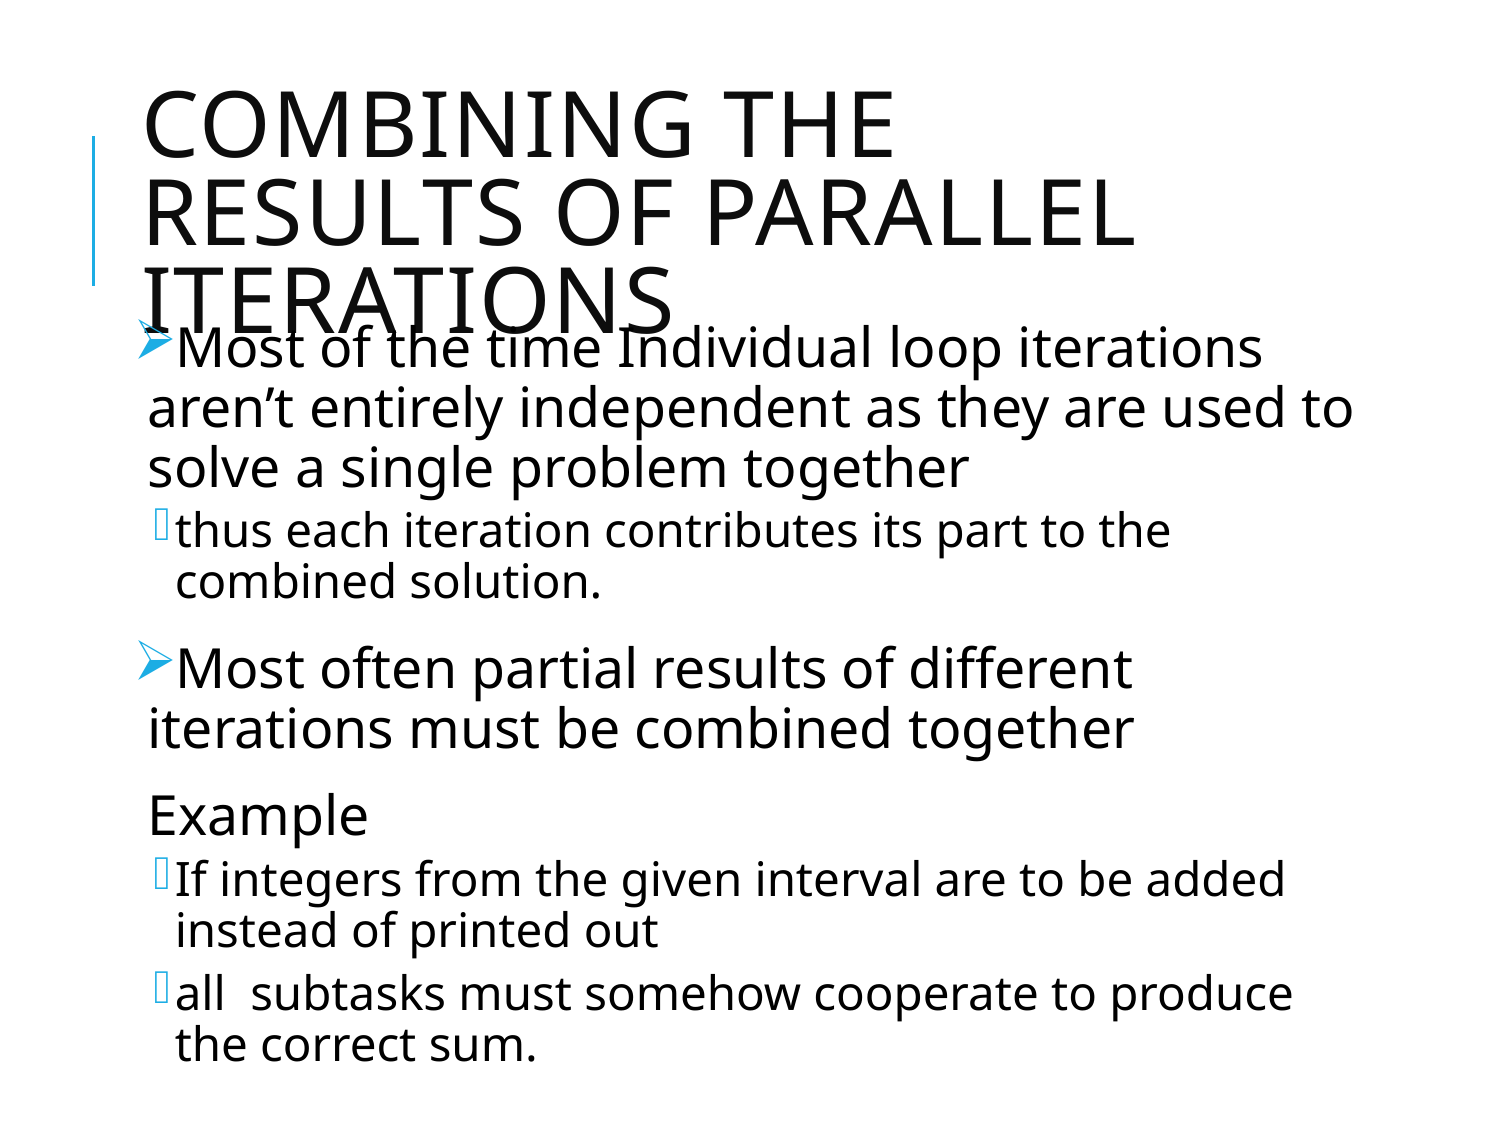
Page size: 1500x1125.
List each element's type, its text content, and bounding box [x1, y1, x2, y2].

list Most of the time Individual loop iterations aren’t entirely independent as they are used to solve a single problem together thus each iteration contributes its part to the combined solution. Most often partial results of different iterations must be combined together Example If integers from the given interval are to be added instead of printed out all subtasks must somehow cooperate to produce the correct sum. [126, 312, 1374, 1088]
title Combining the results of parallel iterations [126, 96, 1322, 312]
